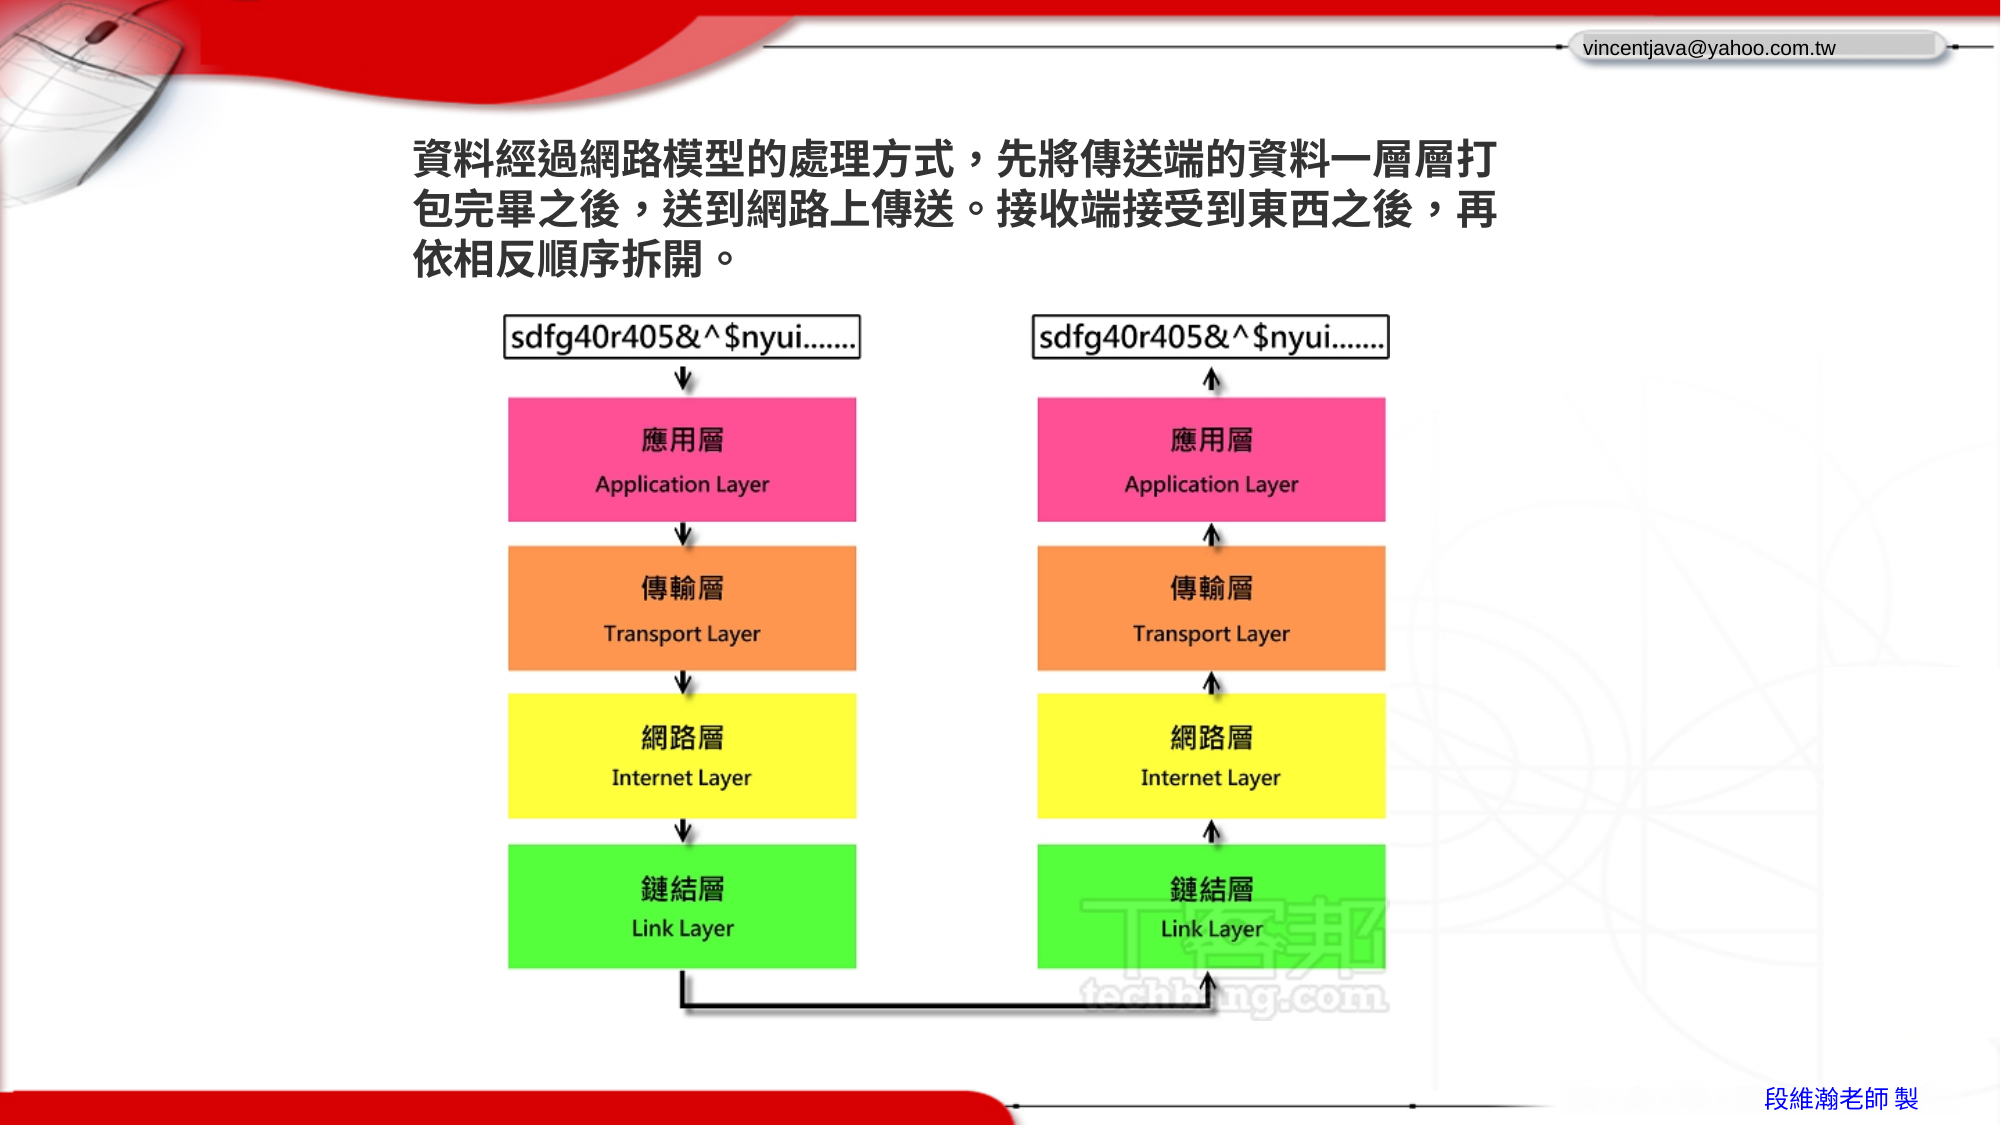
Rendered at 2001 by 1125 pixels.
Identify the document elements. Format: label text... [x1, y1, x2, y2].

text_box 資料經過網路模型的處理方式，先將傳送端的資料一層層打包完畢之後，送到網路上傳送。接收端接受到東西之後，再依相反順序拆開。 [397, 125, 1544, 291]
picture [0, 0, 2001, 1125]
